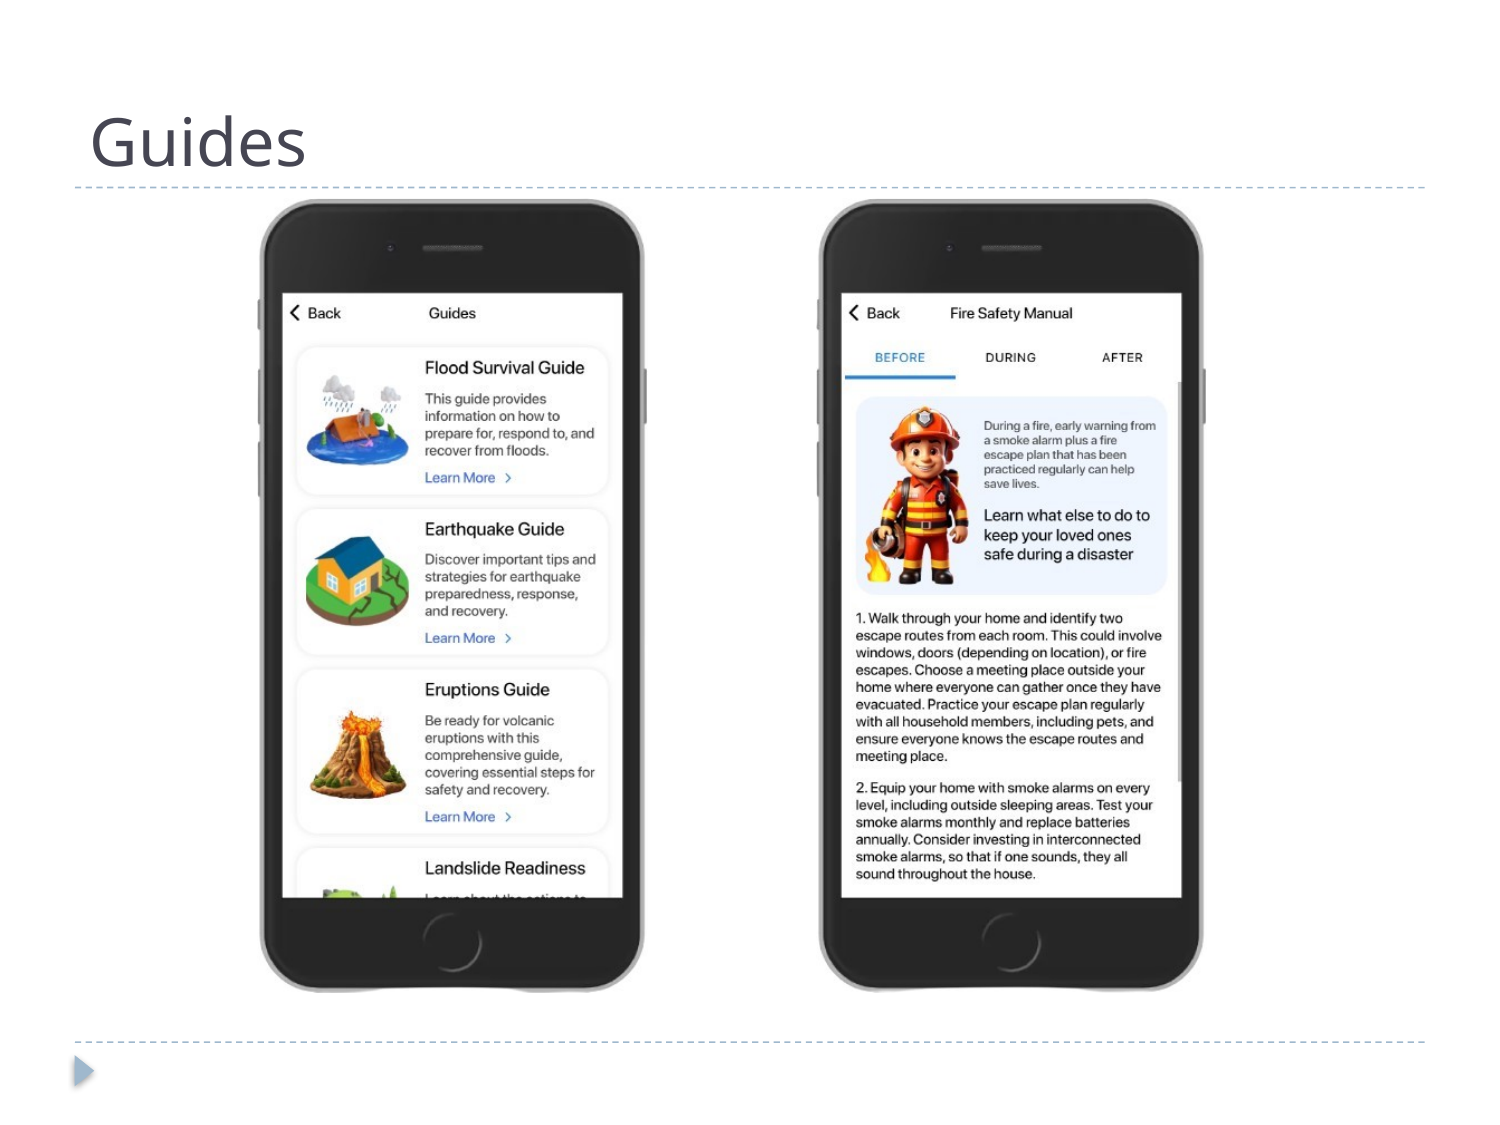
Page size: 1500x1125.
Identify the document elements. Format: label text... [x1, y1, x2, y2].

list [75, 200, 1425, 1010]
title Guides [75, 24, 1425, 188]
picture [816, 198, 1207, 993]
picture [257, 198, 648, 993]
